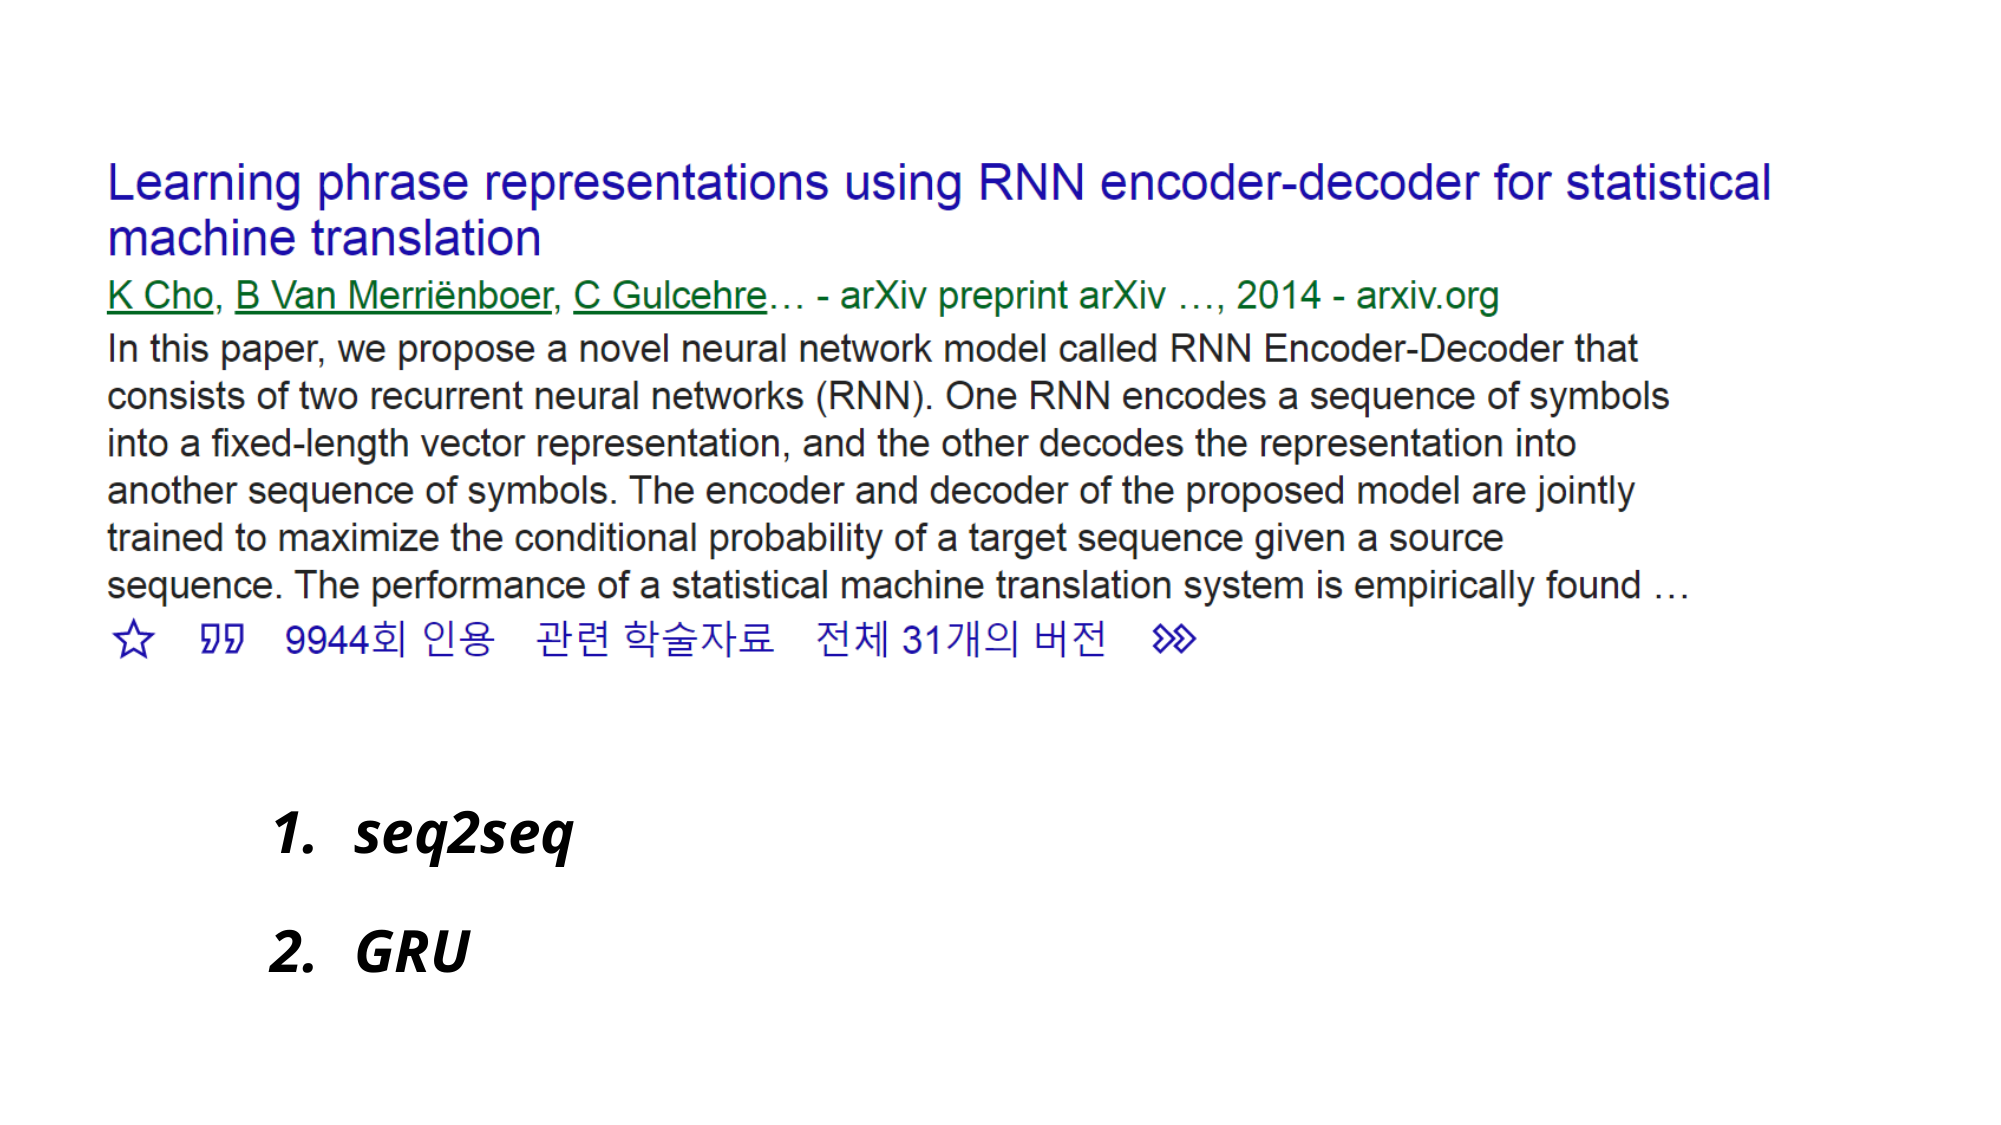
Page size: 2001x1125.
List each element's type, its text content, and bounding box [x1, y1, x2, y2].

picture [81, 149, 1807, 680]
text_box seq2seq GRU [255, 750, 1279, 993]
